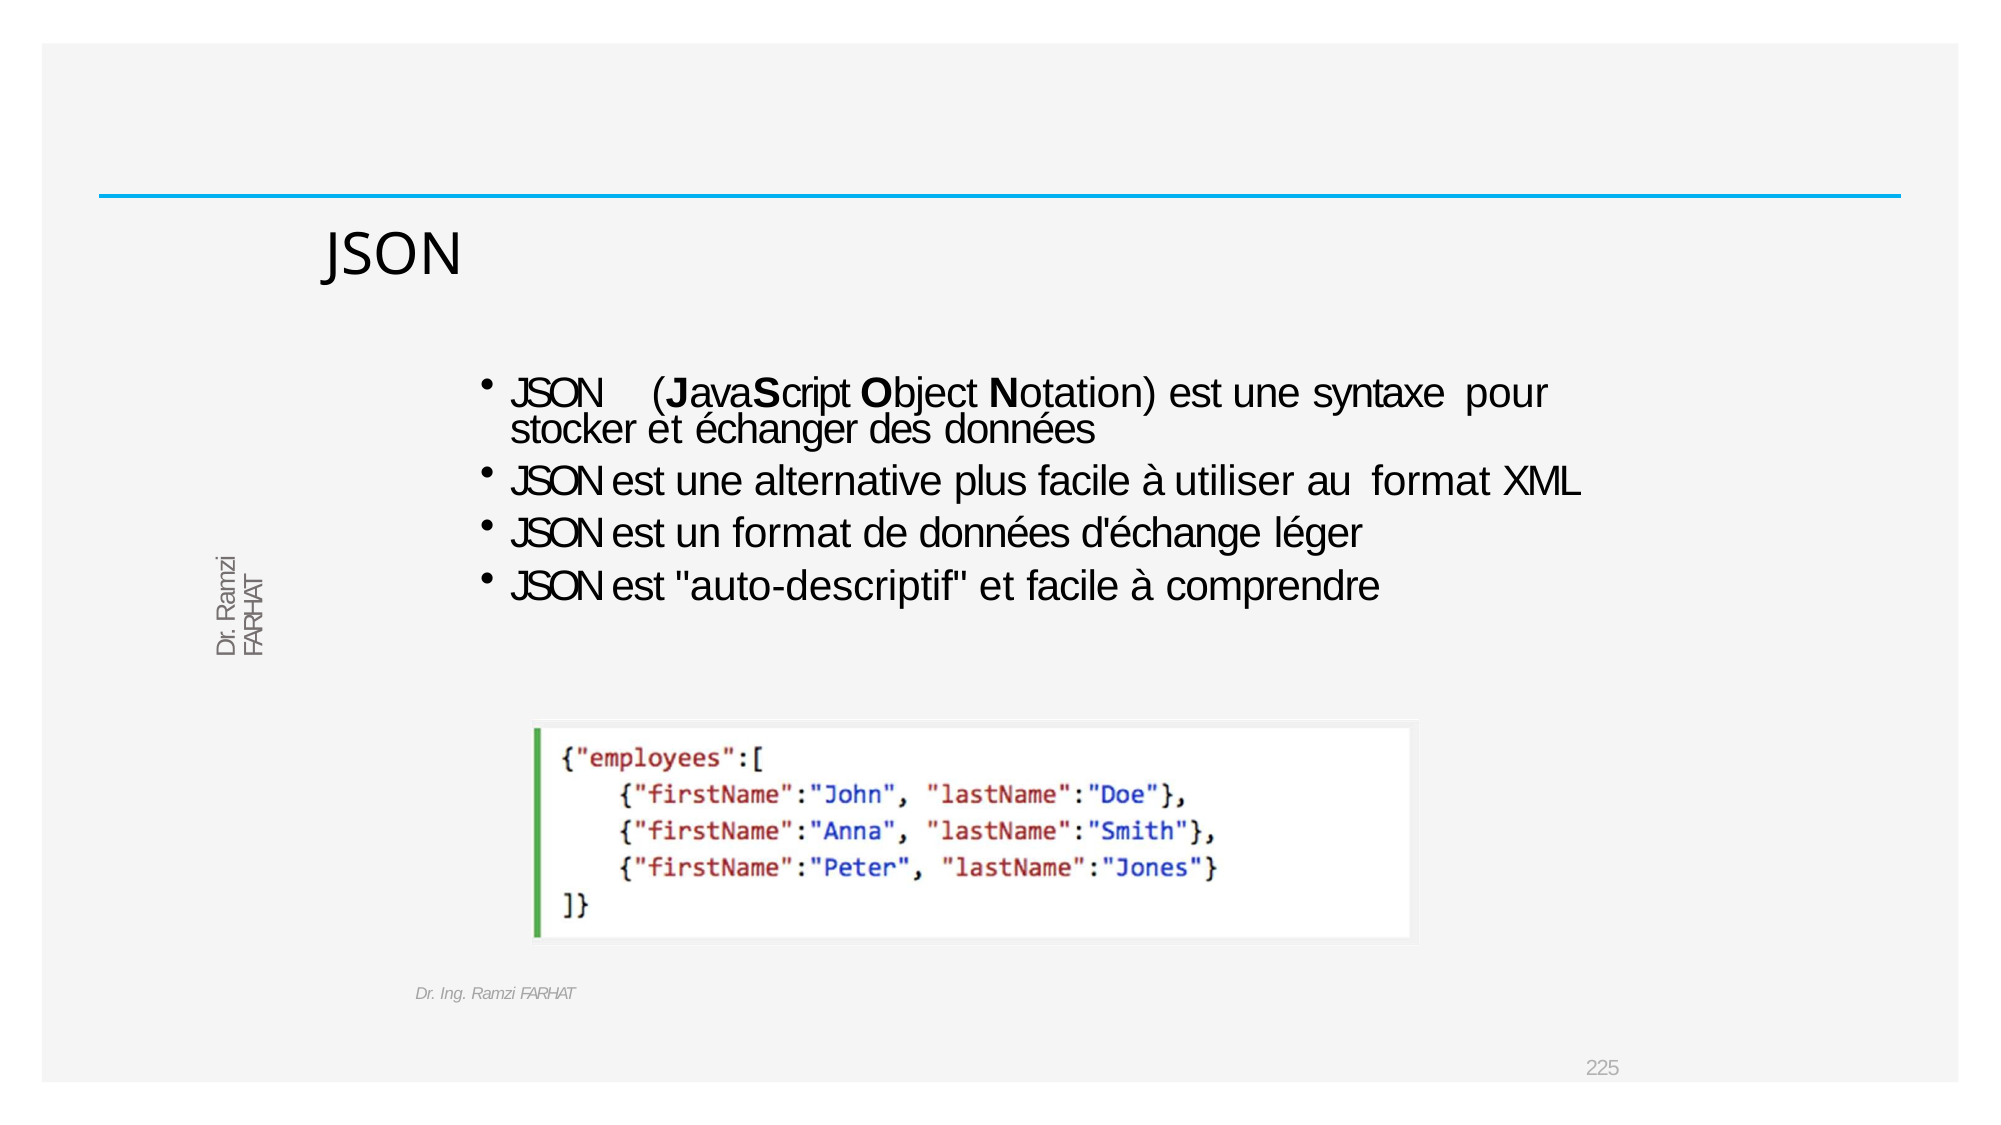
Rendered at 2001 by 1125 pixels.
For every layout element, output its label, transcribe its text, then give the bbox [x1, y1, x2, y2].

text_box Dr. Ing. Ramzi FARHAT [413, 984, 577, 1003]
text_box JSON (JavaScript Object Notation) est une syntaxe pour stocker et échanger des données JSON est une alternative plus facile à utiliser au format XML JSON est un format de données d'échange léger JSON est "auto-descriptif" et facile à comprendre [478, 361, 1681, 609]
text_box [530, 719, 1420, 946]
slide_number 225 [1579, 742, 1627, 1125]
text_box Dr. Ramzi FARHAT [213, 465, 241, 660]
title JSON [323, 95, 479, 286]
